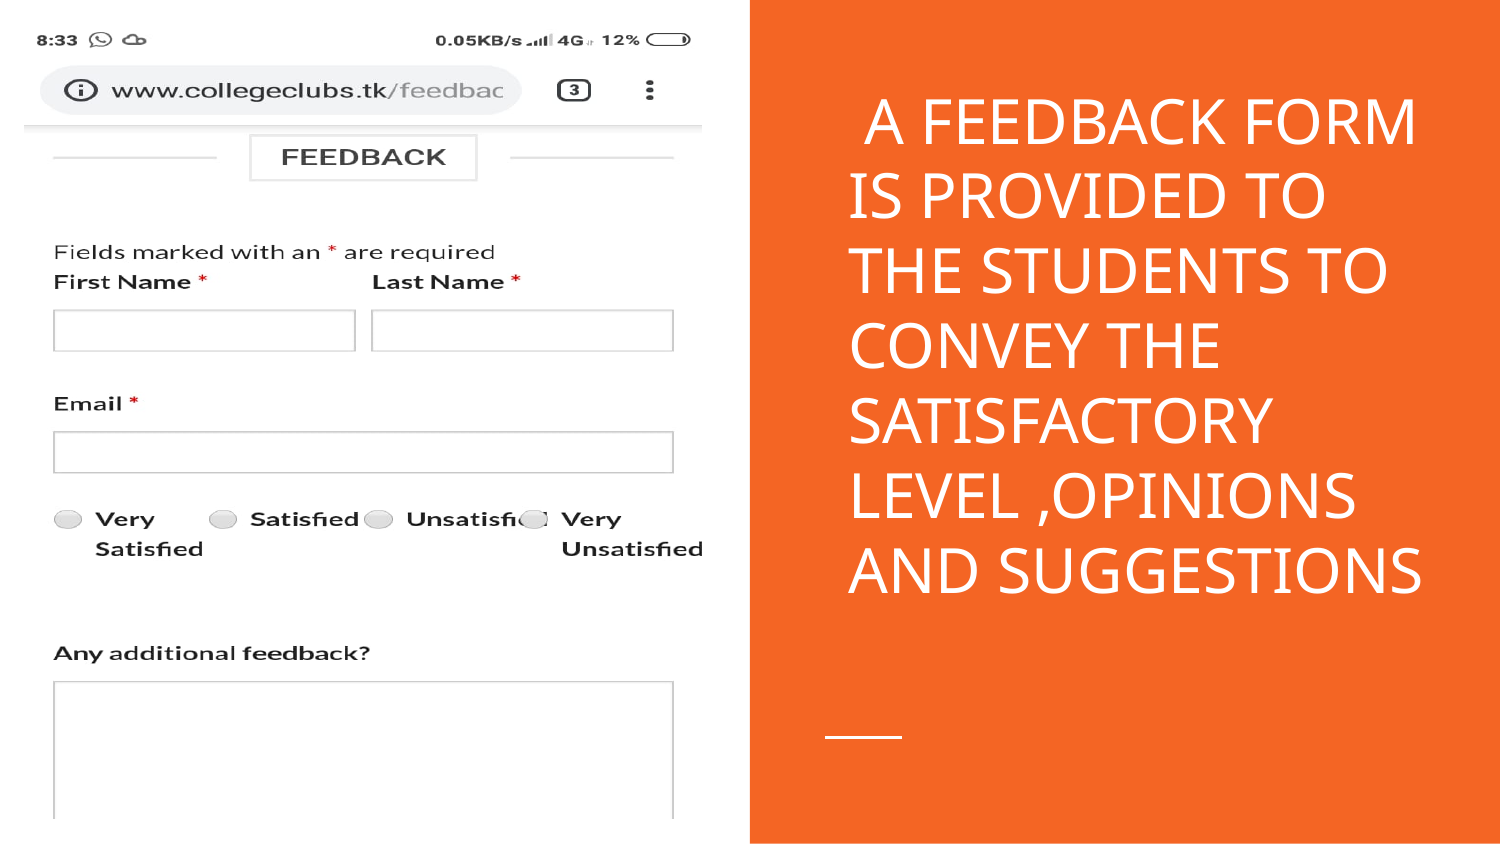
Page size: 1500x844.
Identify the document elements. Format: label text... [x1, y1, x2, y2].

picture [24, 24, 703, 819]
text_box A FEEDBACK FORM IS PROVIDED TO THE STUDENTS TO CONVEY THE SATISFACTORY LEVEL ,OPINIONS AND SUGGESTIONS [833, 66, 1450, 784]
